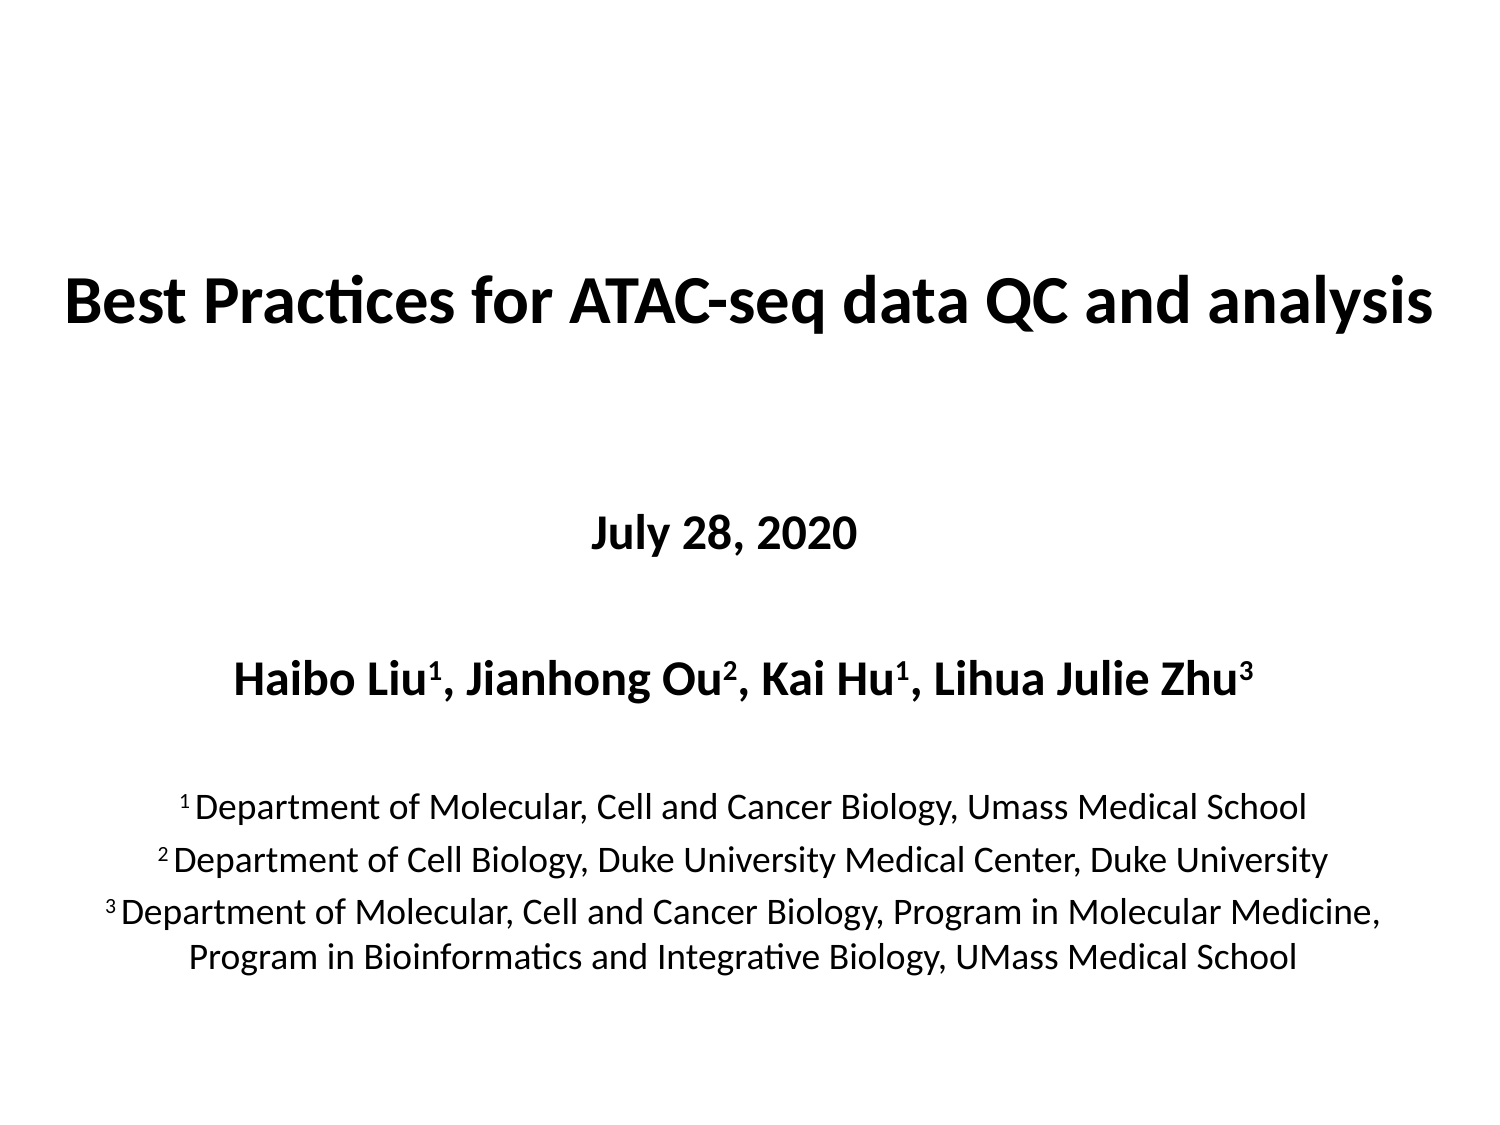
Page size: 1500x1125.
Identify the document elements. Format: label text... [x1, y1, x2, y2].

title Best Practices for ATAC-seq data QC and analysis [12, 174, 1488, 417]
subtitle Haibo Liu1, Jianhong Ou2, Kai Hu1, Lihua Julie Zhu3 1 Department of Molecular, Cell and Cancer Biology, Umass Medical School 2 Department of Cell Biology, Duke University Medical Center, Duke University 3 Department of Molecular, Cell and Cancer Biology, Program in Molecular Medicine, Program in Bioinformatics and Integrative Biology, UMass Medical School [24, 637, 1463, 1075]
text_box July 28, 2020 [576, 491, 873, 567]
